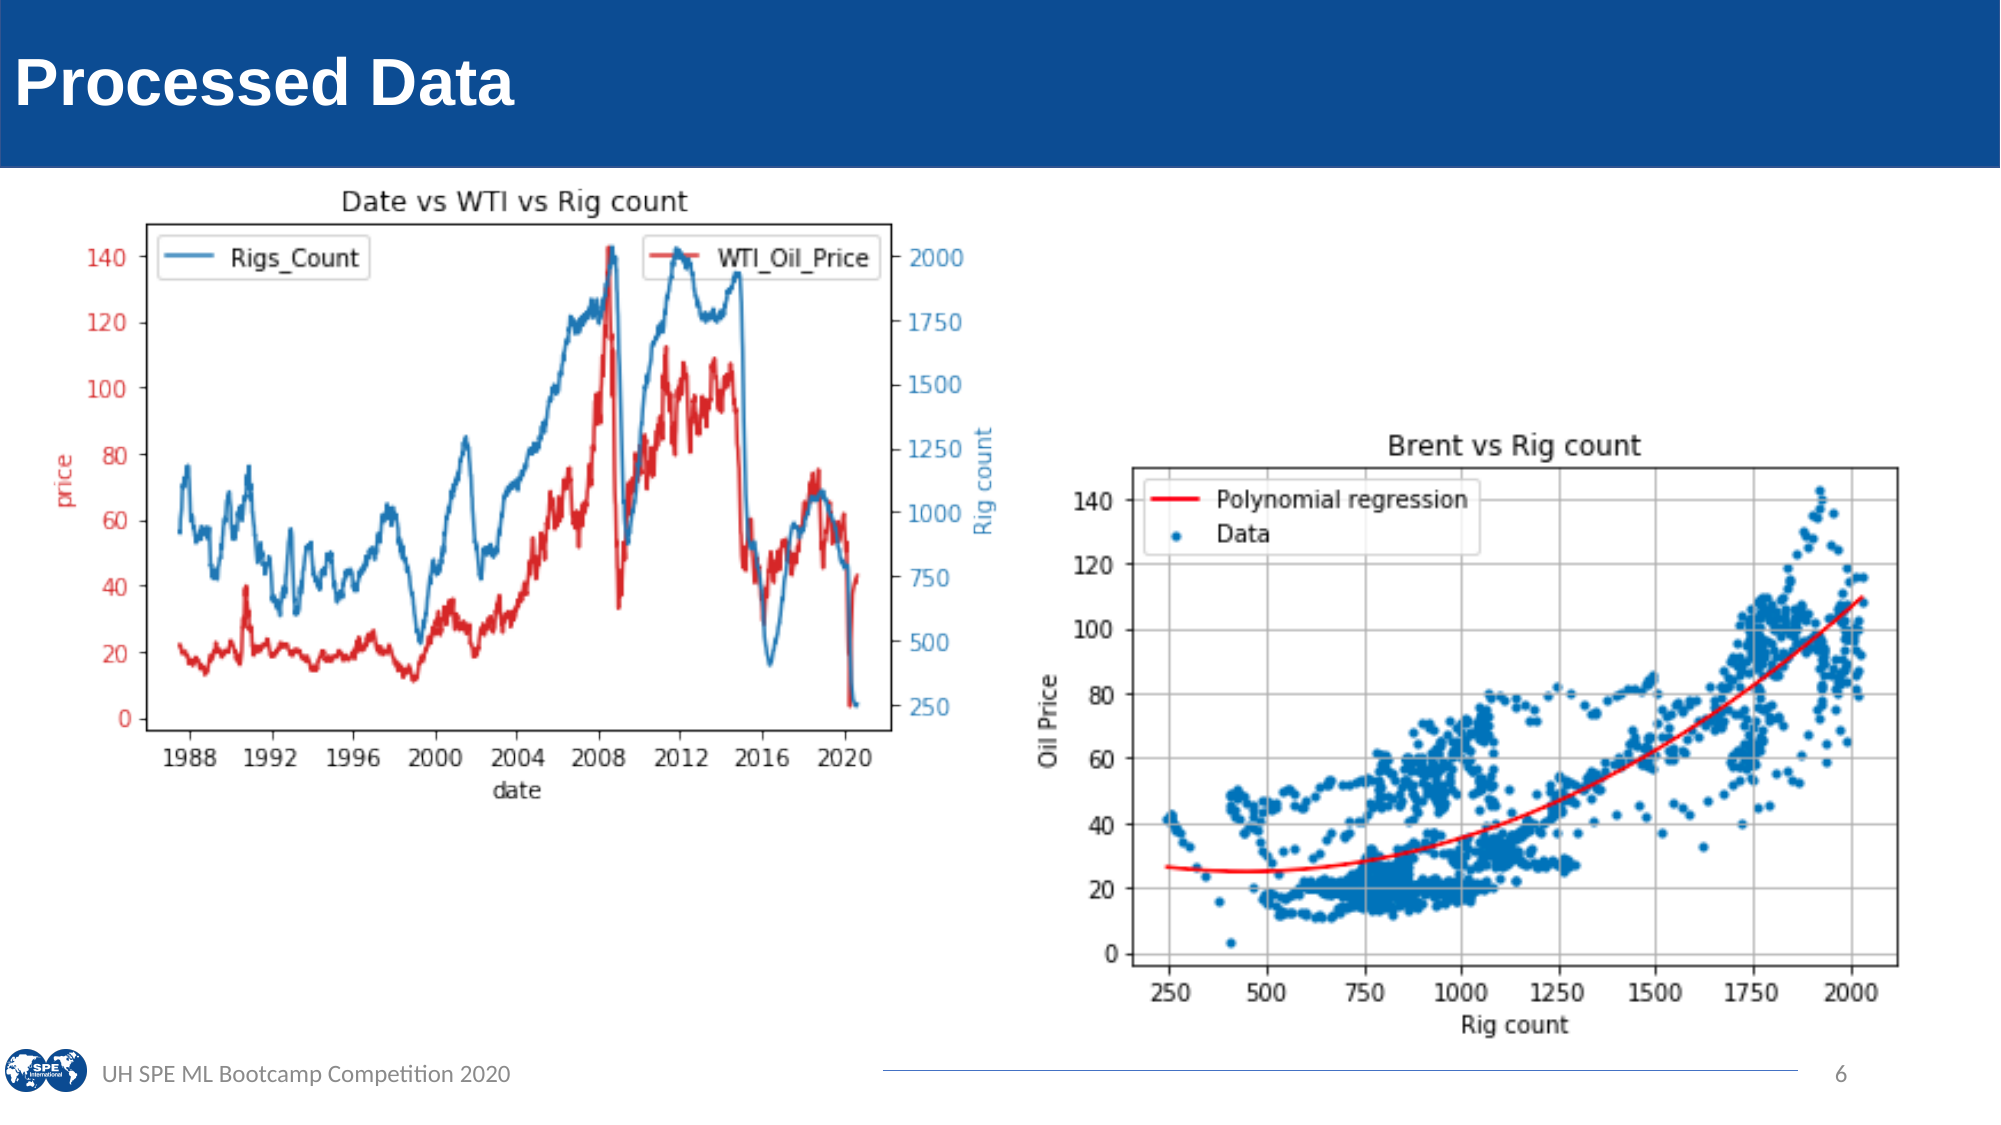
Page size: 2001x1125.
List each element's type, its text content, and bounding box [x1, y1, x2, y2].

picture [5, 1049, 87, 1092]
footer UH SPE ML Bootcamp Competition 2020 [86, 1042, 1412, 1103]
picture [1032, 431, 1936, 1050]
text_box Processed Data [0, 0, 2000, 168]
picture [38, 173, 1013, 818]
slide_number 6 [1412, 1050, 1863, 1103]
